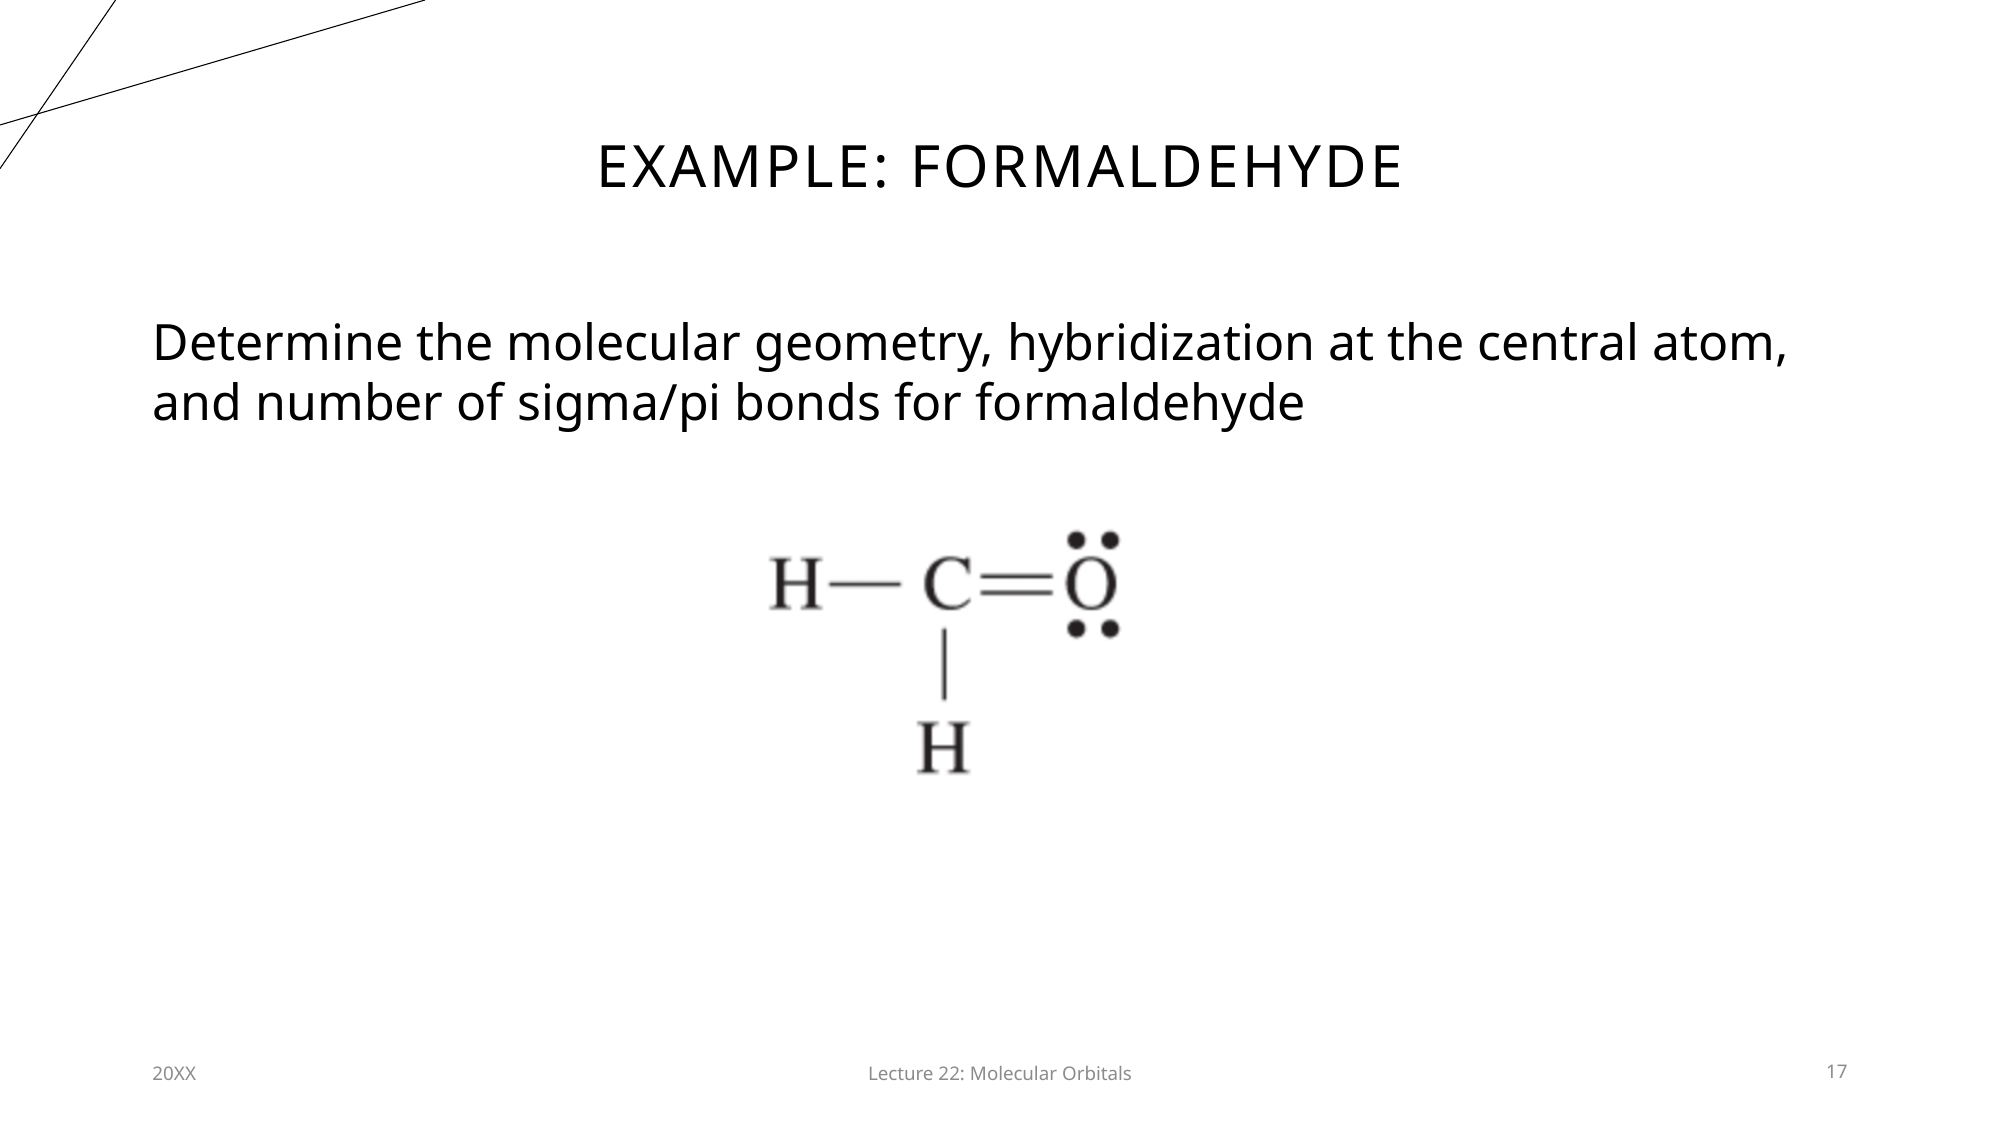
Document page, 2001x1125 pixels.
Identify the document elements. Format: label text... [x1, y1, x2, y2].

footer Lecture 22: Molecular Orbitals​ [662, 1042, 1338, 1103]
title Example: formaldehyde [137, 59, 1863, 278]
picture [710, 485, 1161, 816]
slide_number 17 [1412, 1042, 1863, 1103]
text_box Determine the molecular geometry, hybridization at the central atom, and number of sigma/pi bonds for formaldehyde [137, 302, 1858, 438]
slide_number 20XX [137, 1042, 588, 1103]
